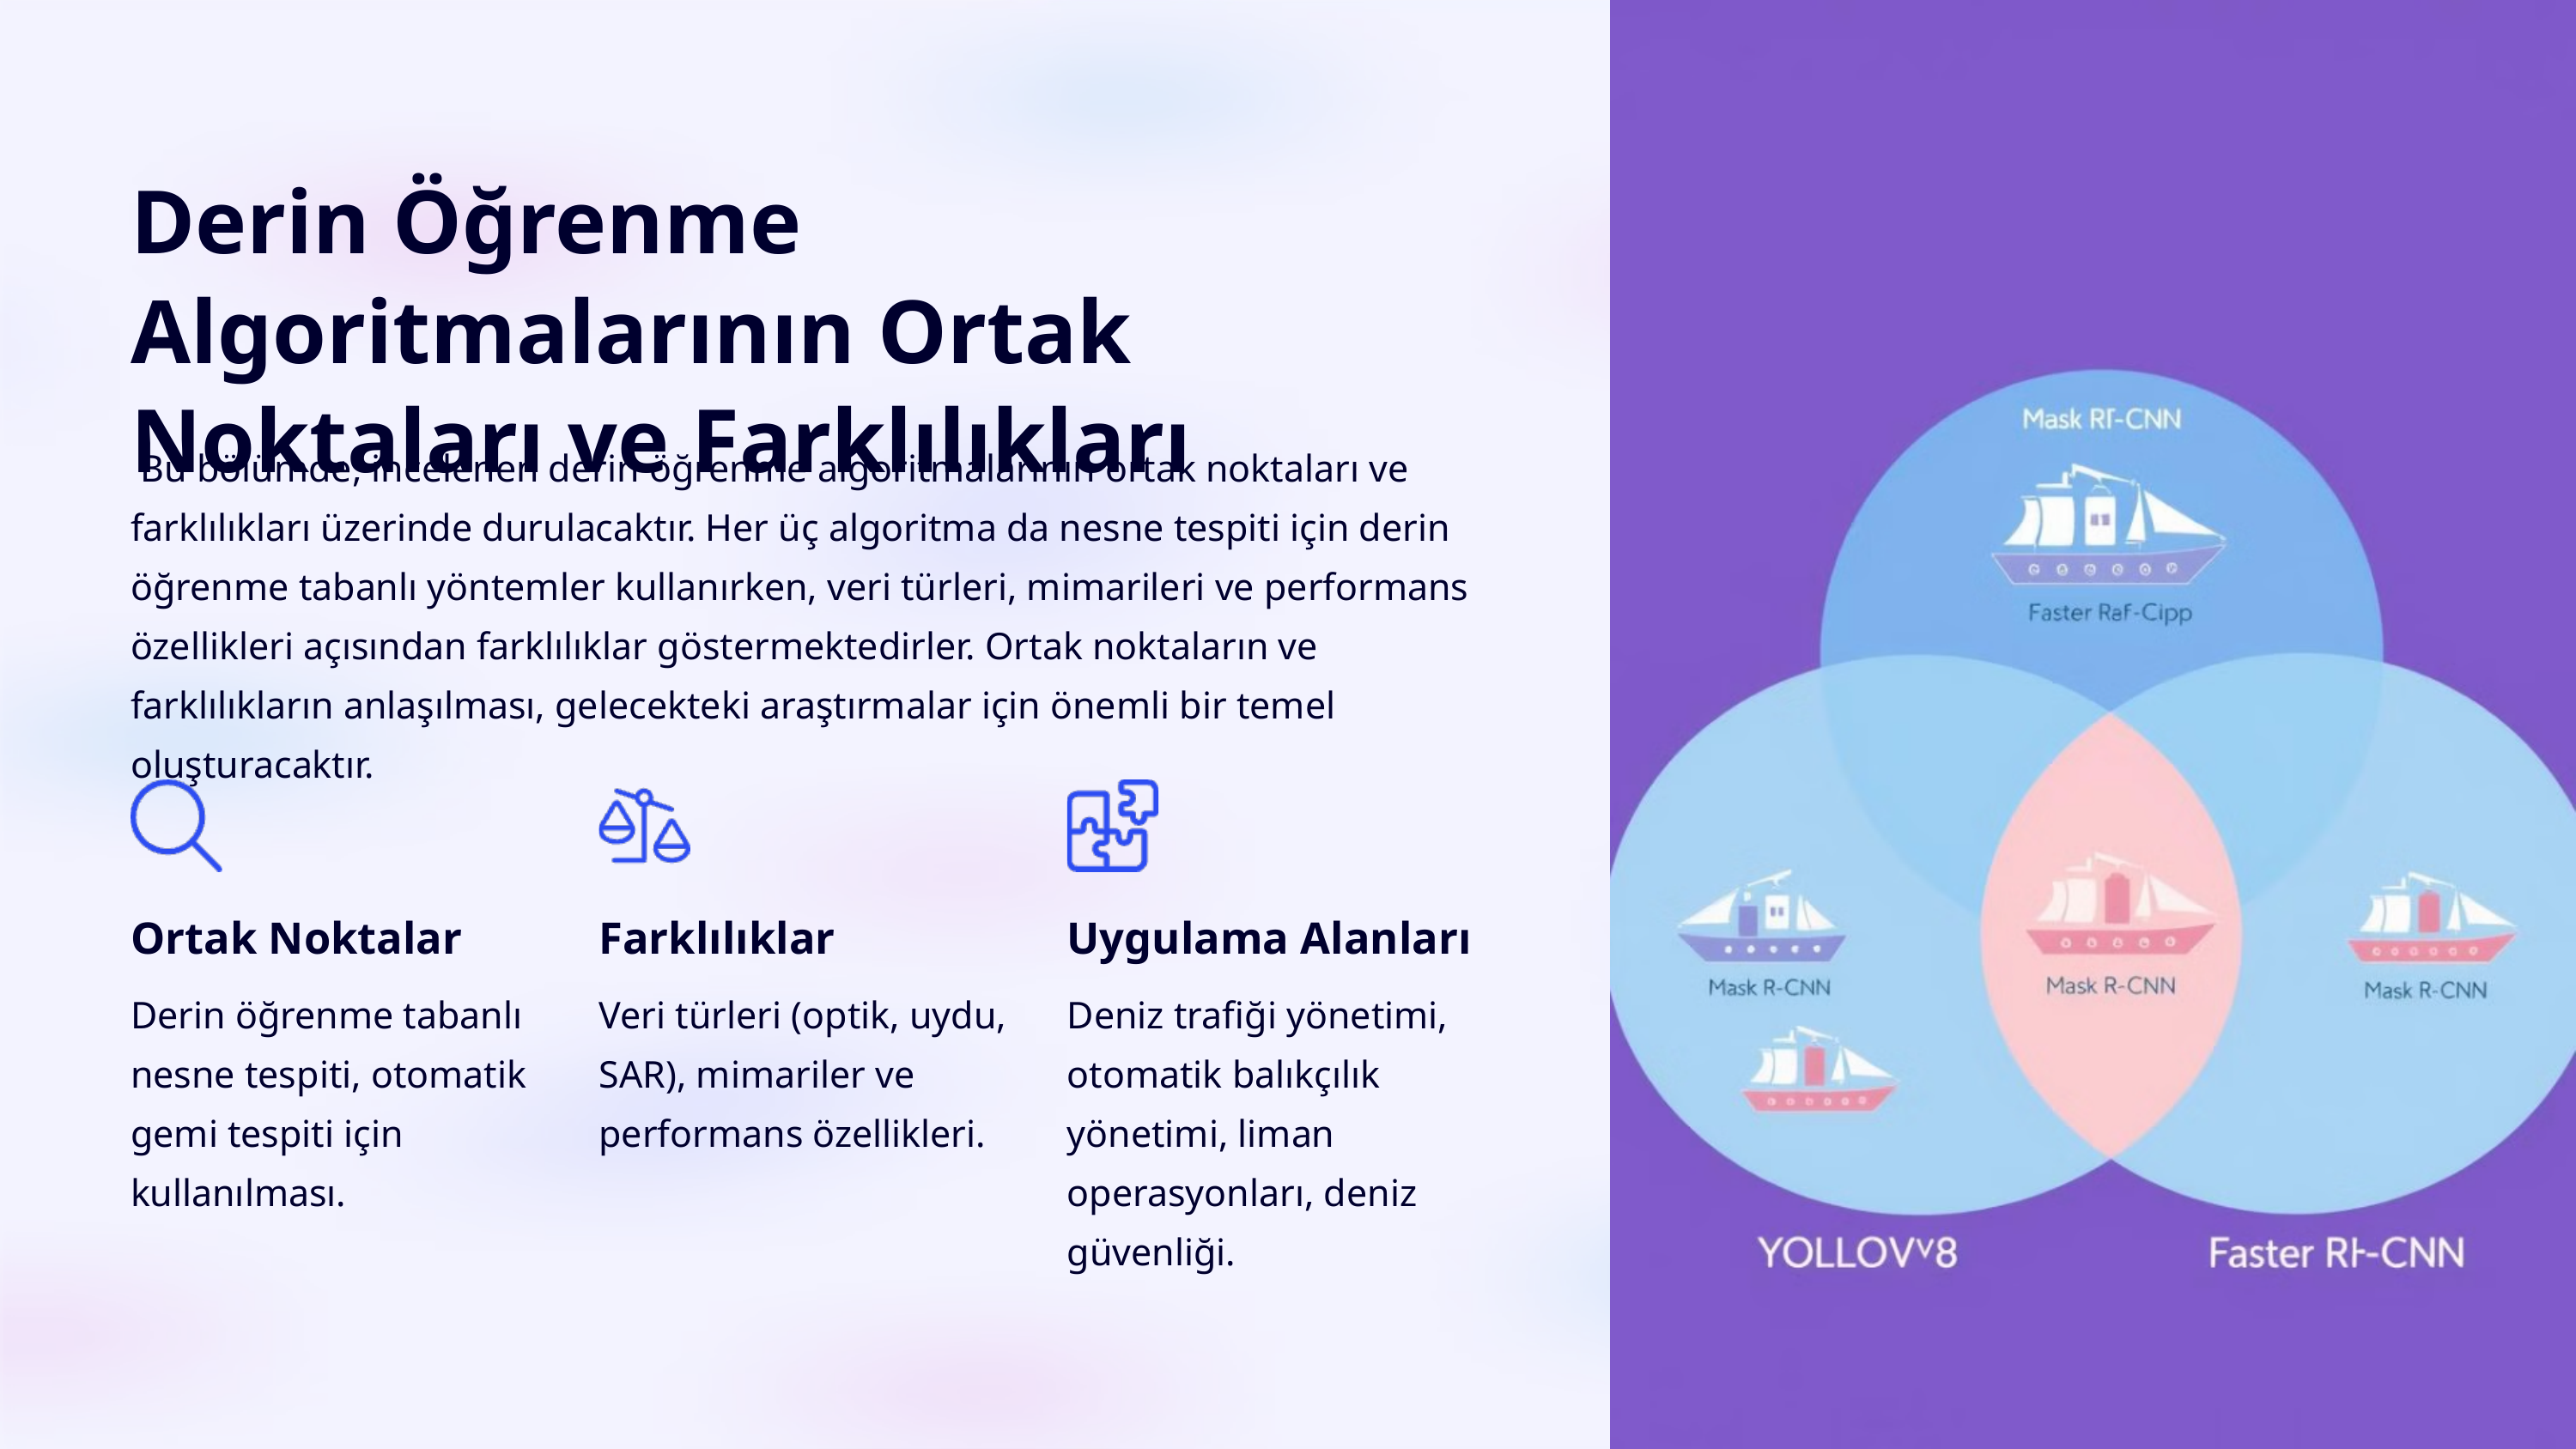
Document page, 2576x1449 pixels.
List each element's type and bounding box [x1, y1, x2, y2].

text_box [598, 985, 1012, 1166]
text_box [130, 985, 544, 1226]
text_box [1066, 985, 1479, 1285]
text_box [598, 908, 1012, 964]
text_box [130, 908, 544, 964]
text_box [1066, 908, 1479, 964]
text_box [130, 439, 1479, 739]
text_box [0, 0, 2576, 1449]
text_box [130, 163, 1479, 384]
